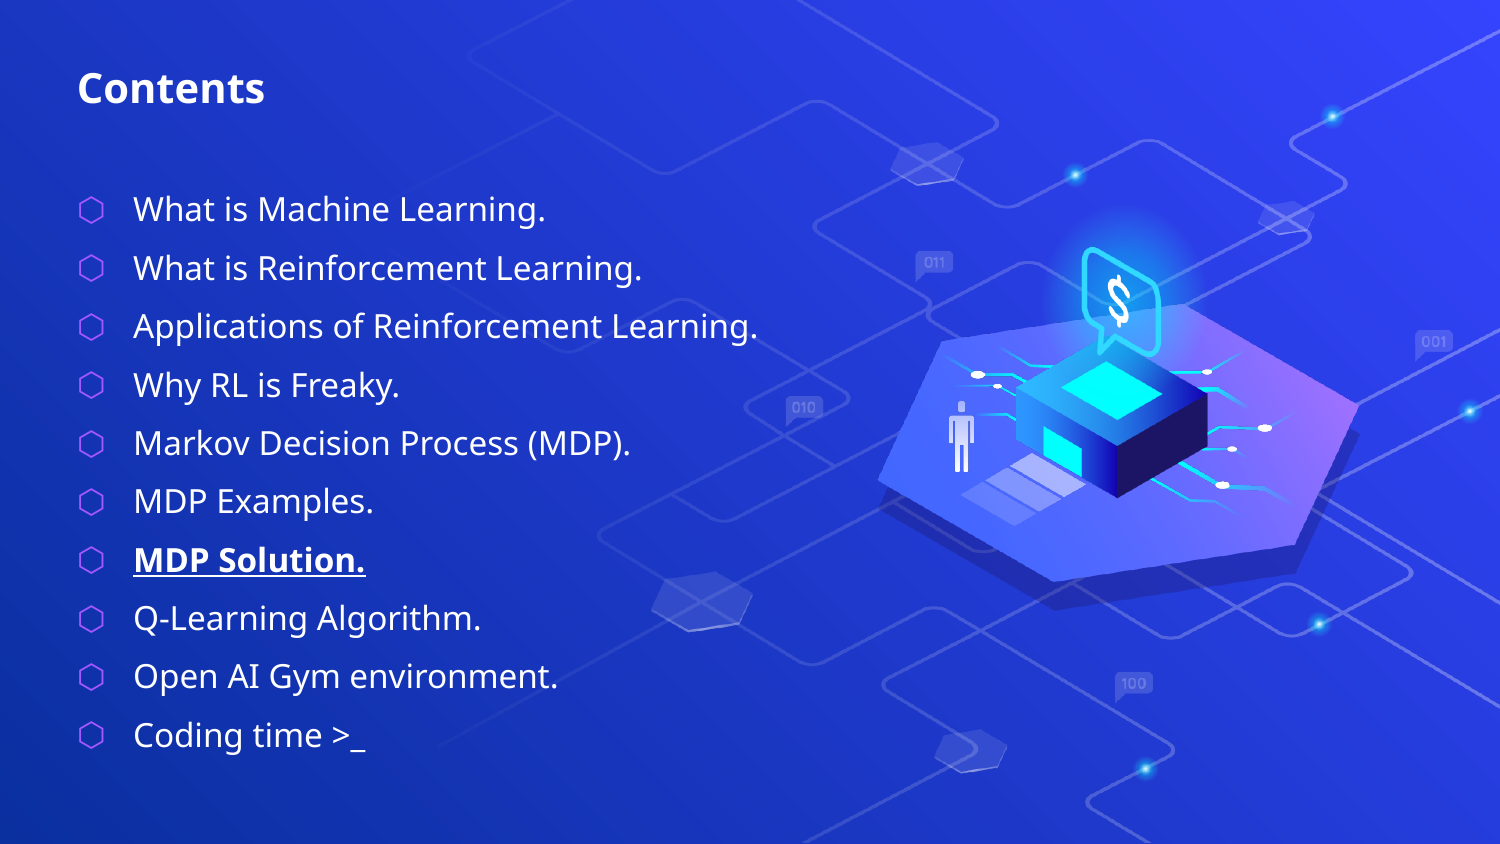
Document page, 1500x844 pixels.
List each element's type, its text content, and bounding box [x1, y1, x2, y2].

picture [0, 0, 1500, 844]
text_box Contents What is Machine Learning. What is Reinforcement Learning. Applications of Reinforcement Learning. Why RL is Freaky. Markov Decision Process (MDP). MDP Examples. MDP Solution. Q-Learning Algorithm. Open AI Gym environment. Coding time >_ [62, 46, 1143, 809]
